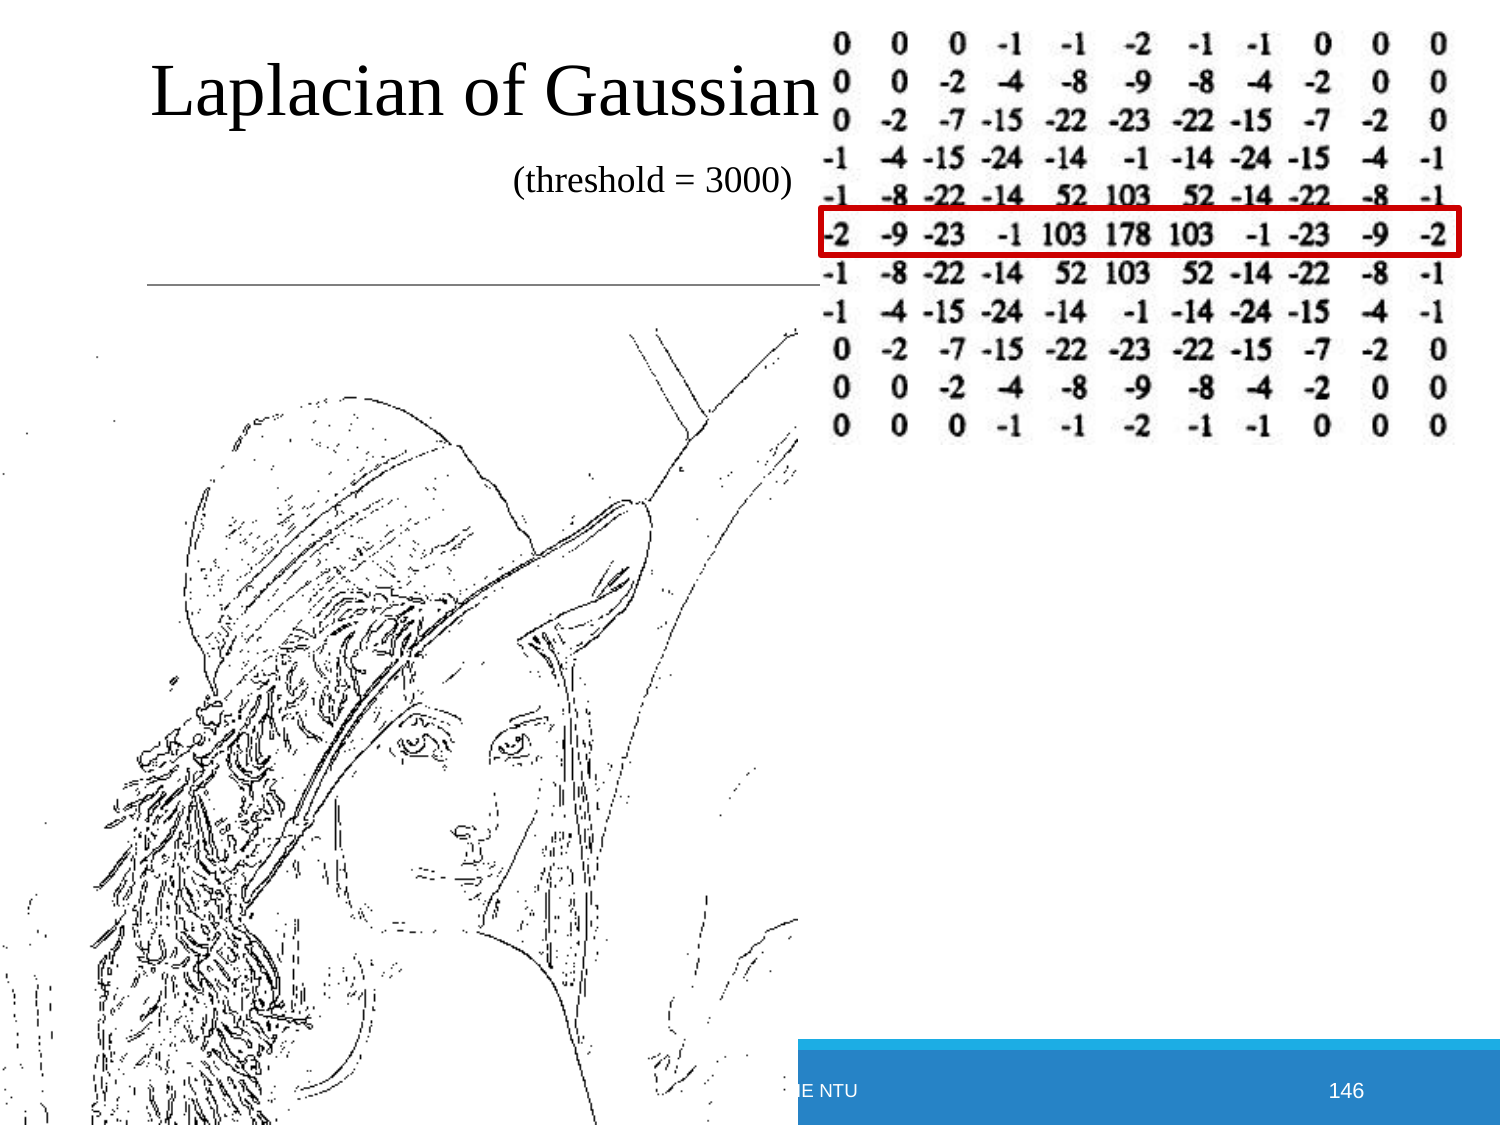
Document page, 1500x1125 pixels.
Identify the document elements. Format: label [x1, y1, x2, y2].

text_box [497, 147, 811, 208]
title [135, 47, 820, 285]
picture [0, 327, 798, 1125]
slide_number [1218, 1059, 1380, 1120]
footer [798, 1059, 1047, 1120]
picture [820, 30, 1459, 445]
